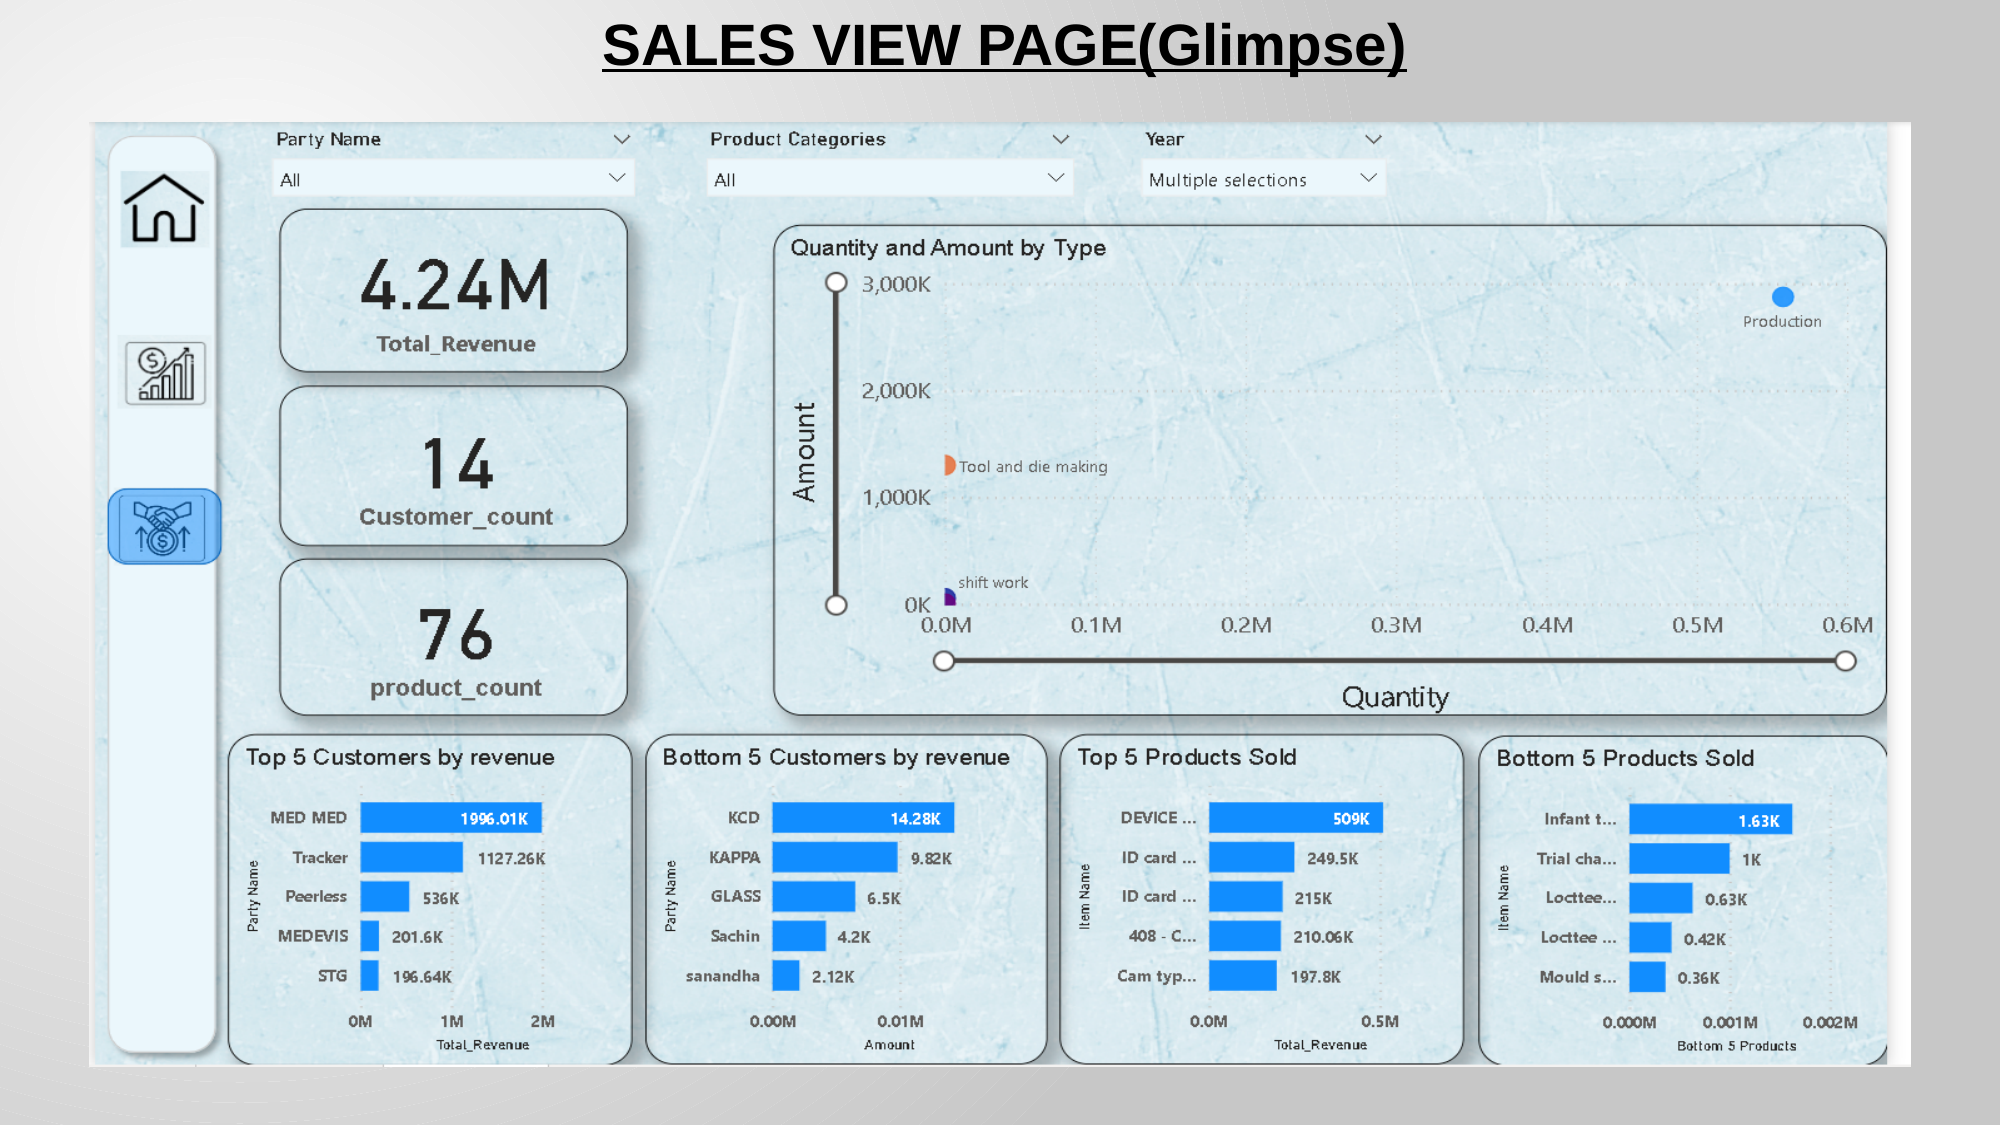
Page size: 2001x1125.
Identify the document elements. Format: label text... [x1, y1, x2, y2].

text_box SALES VIEW PAGE(Glimpse) [9, 0, 2000, 1125]
picture [89, 122, 1911, 1067]
